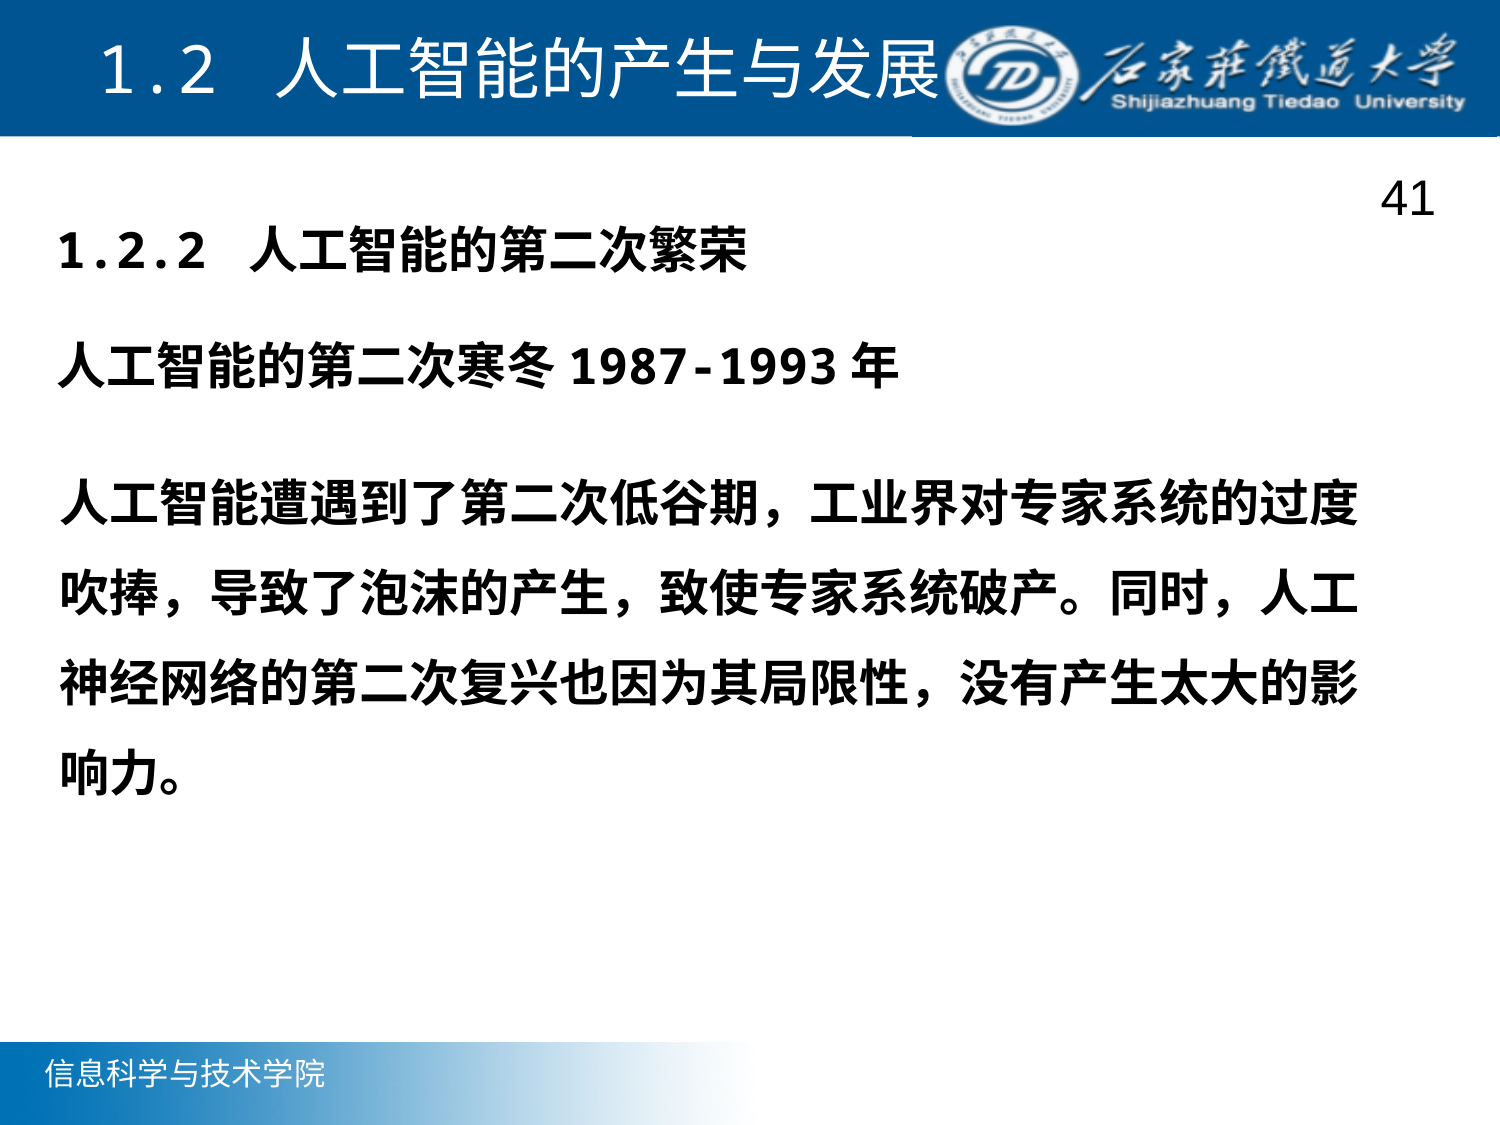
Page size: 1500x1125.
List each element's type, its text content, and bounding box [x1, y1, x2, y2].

text_box 41 [1365, 157, 1465, 233]
text_box 1.2 人工智能的产生与发展 [82, 19, 956, 176]
text_box 1.2.2 人工智能的第二次繁荣 人工智能的第二次寒冬1987-1993年 [45, 176, 1500, 308]
text_box 人工智能遭遇到了第二次低谷期，工业界对专家系统的过度吹捧，导致了泡沫的产生，致使专家系统破产。同时，人工神经网络的第二次复兴也因为其局限性，没有产生太大的影响力。 [44, 433, 1416, 809]
picture [912, 0, 1497, 137]
picture [0, 1042, 1500, 1125]
